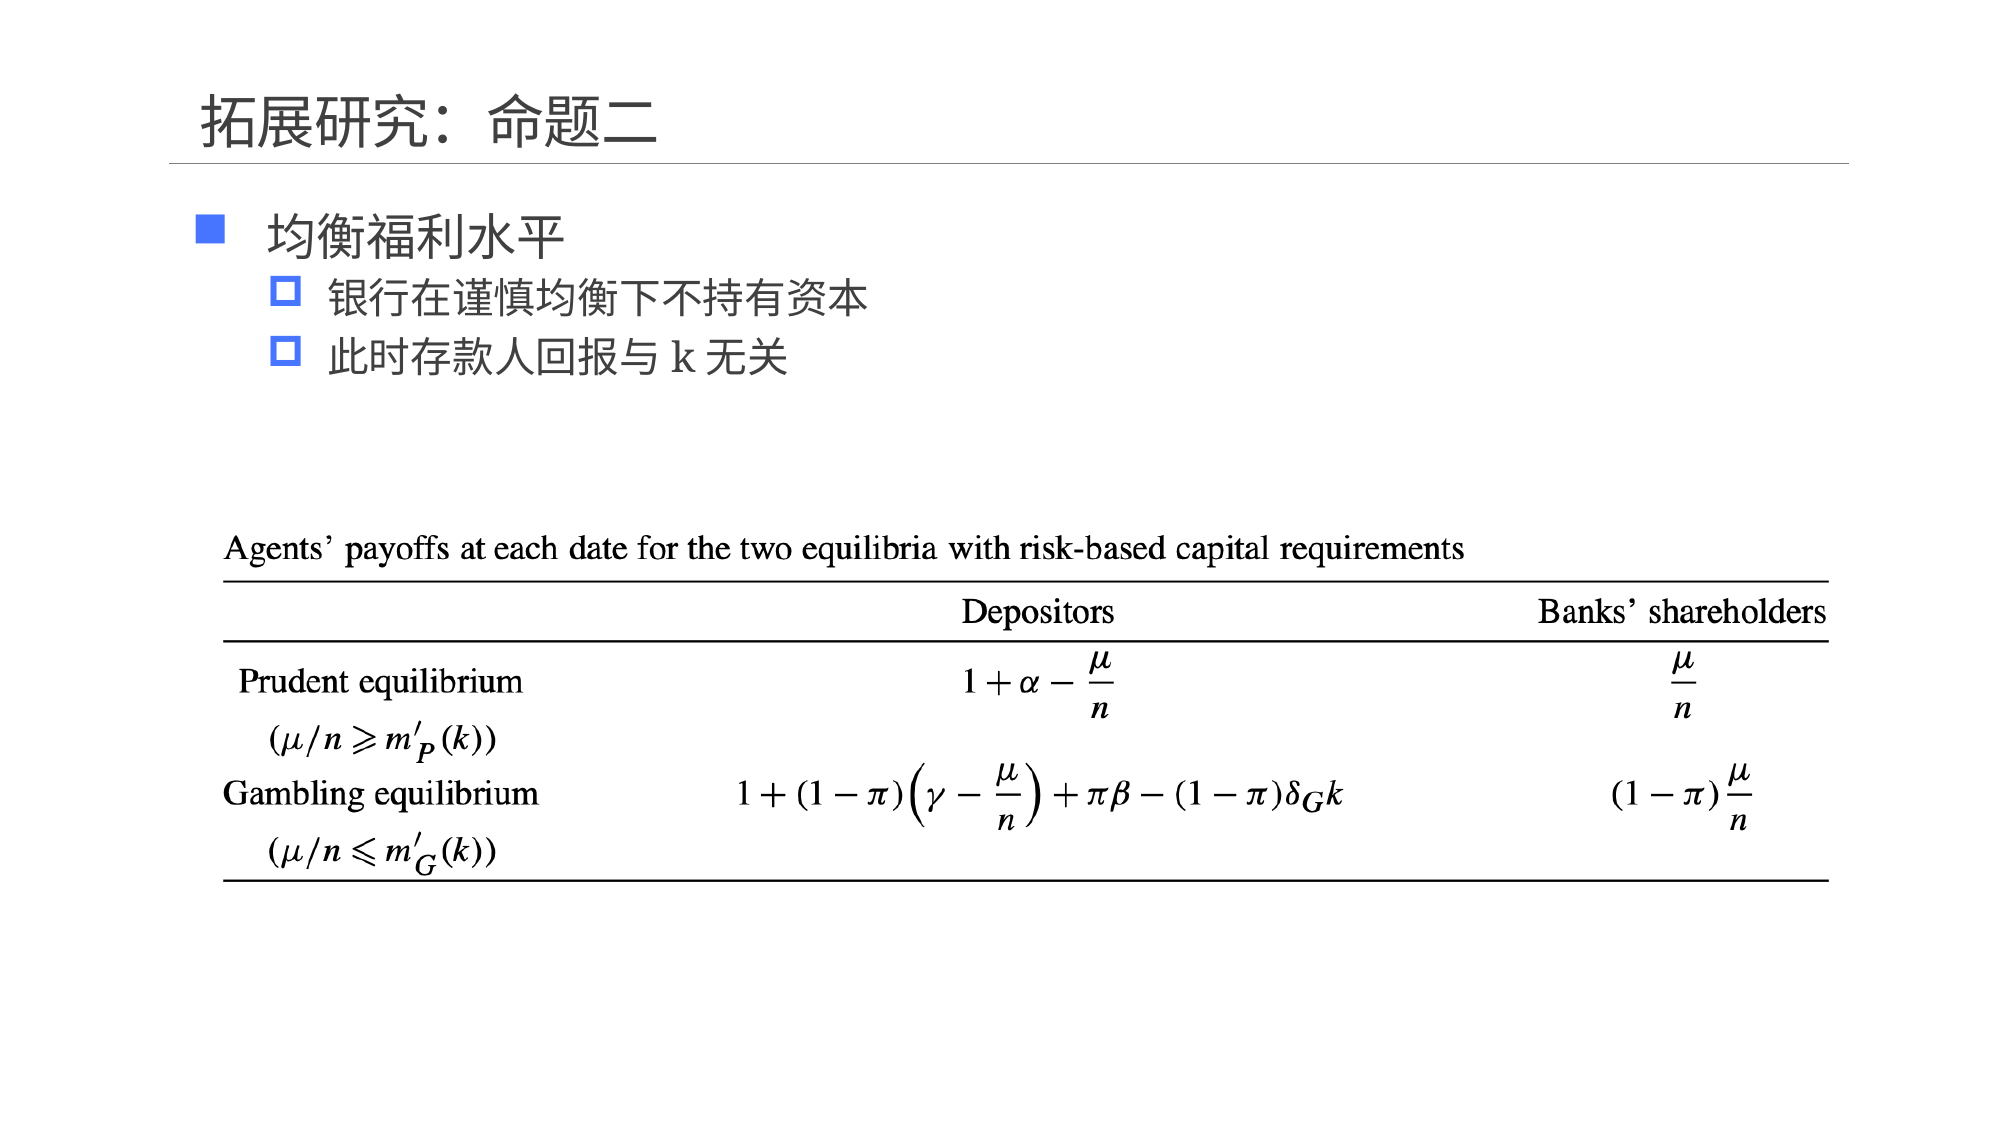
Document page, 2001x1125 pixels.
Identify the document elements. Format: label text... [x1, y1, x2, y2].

title 拓展研究：命题二 [184, 47, 1835, 163]
list 均衡福利水平 银行在谨慎均衡下不持有资本 此时存款人回报与k无关 [184, 198, 1835, 963]
picture [207, 524, 1903, 928]
